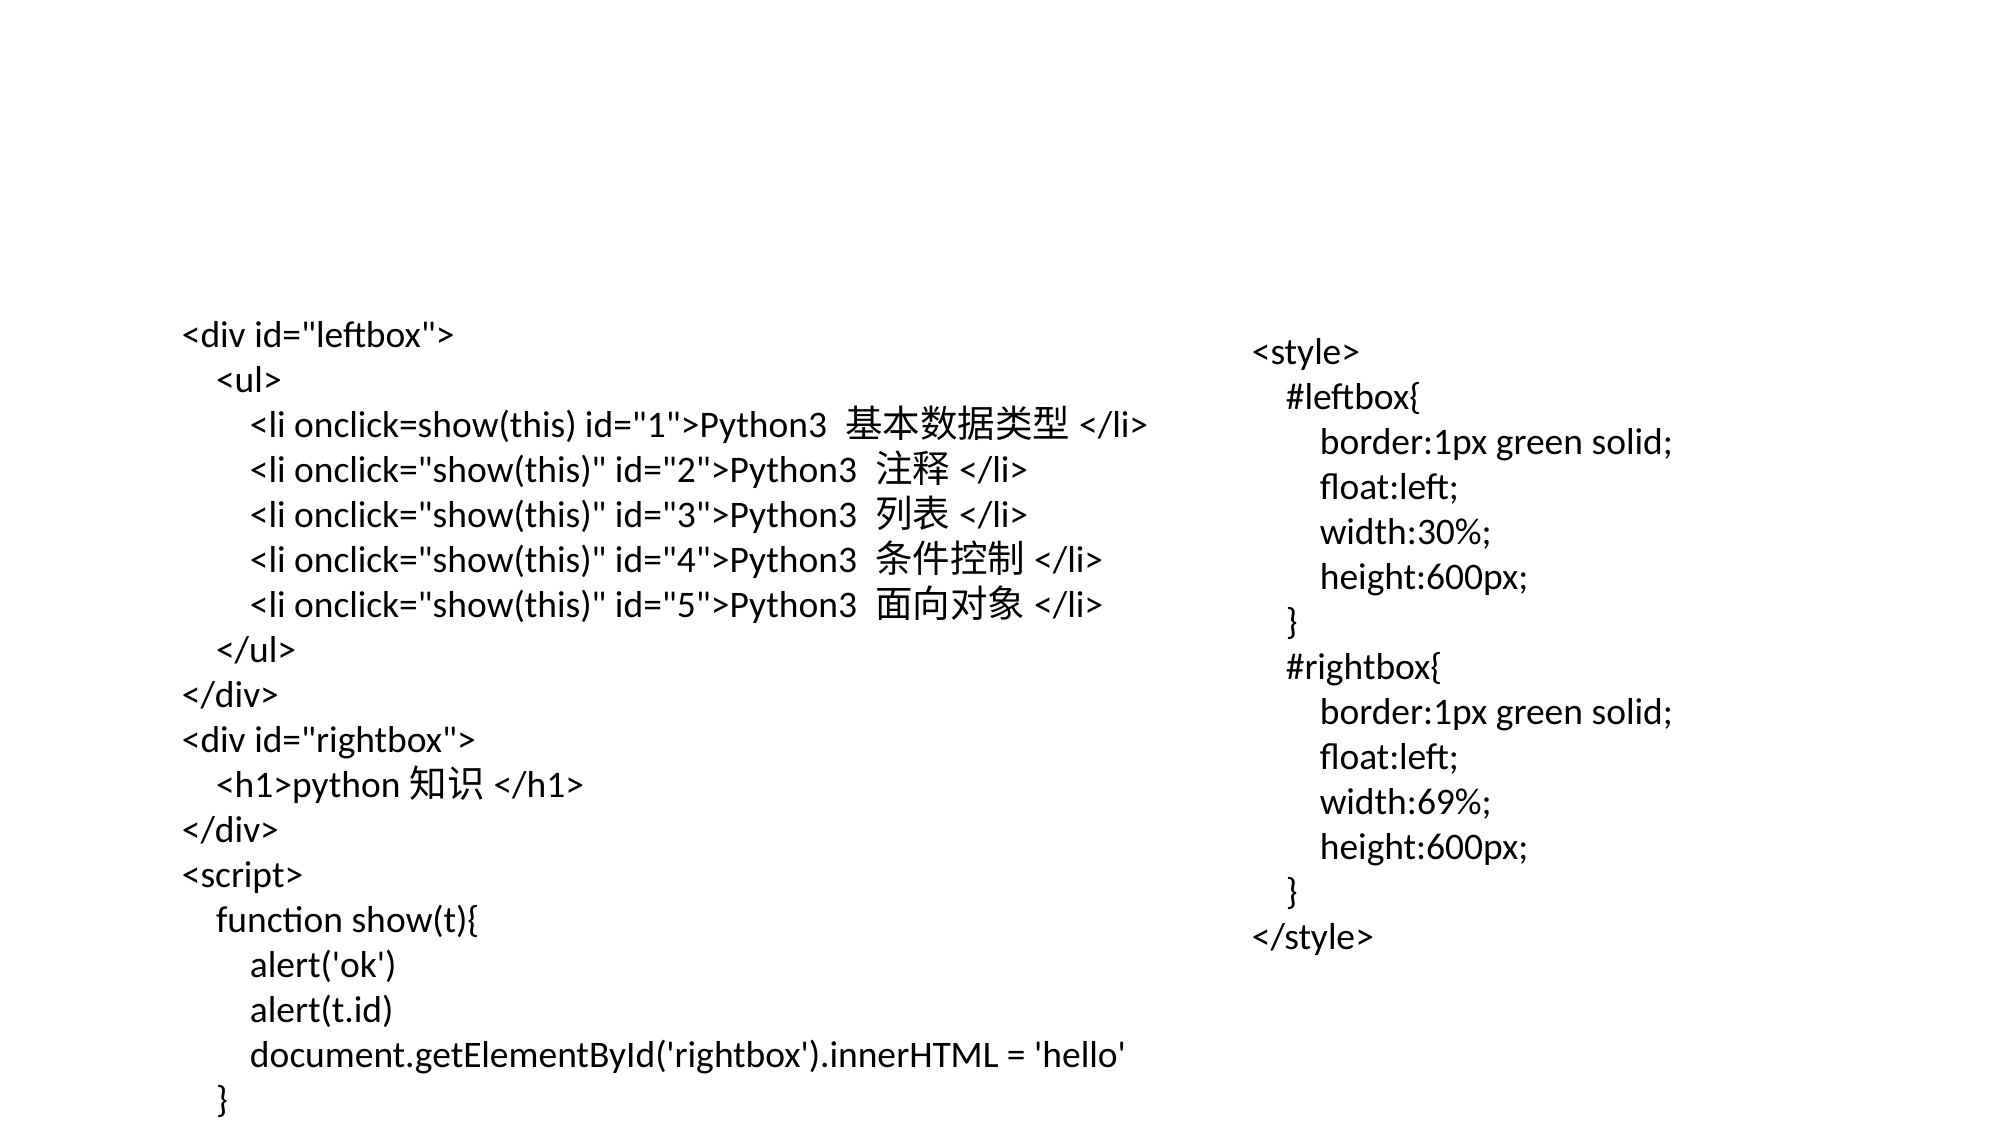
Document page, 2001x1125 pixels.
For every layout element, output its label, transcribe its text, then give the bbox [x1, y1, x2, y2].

text_box <style> #leftbox{ border:1px green solid; float:left; width:30%; height:600px; } #rightbox{ border:1px green solid; float:left; width:69%; height:600px; } </style> [1237, 319, 2000, 965]
text_box <div id="leftbox"> <ul> <li onclick=show(this) id="1">Python3 基本数据类型</li> <li onclick="show(this)" id="2">Python3 注释</li> <li onclick="show(this)" id="3">Python3 列表</li> <li onclick="show(this)" id="4">Python3 条件控制</li> <li onclick="show(this)" id="5">Python3 面向对象</li> </ul> </div> <div id="rightbox"> <h1>python知识</h1> </div> <script> function show(t){ alert('ok') alert(t.id) document.getElementById('rightbox').innerHTML = 'hello' } </script> [167, 302, 1168, 1125]
